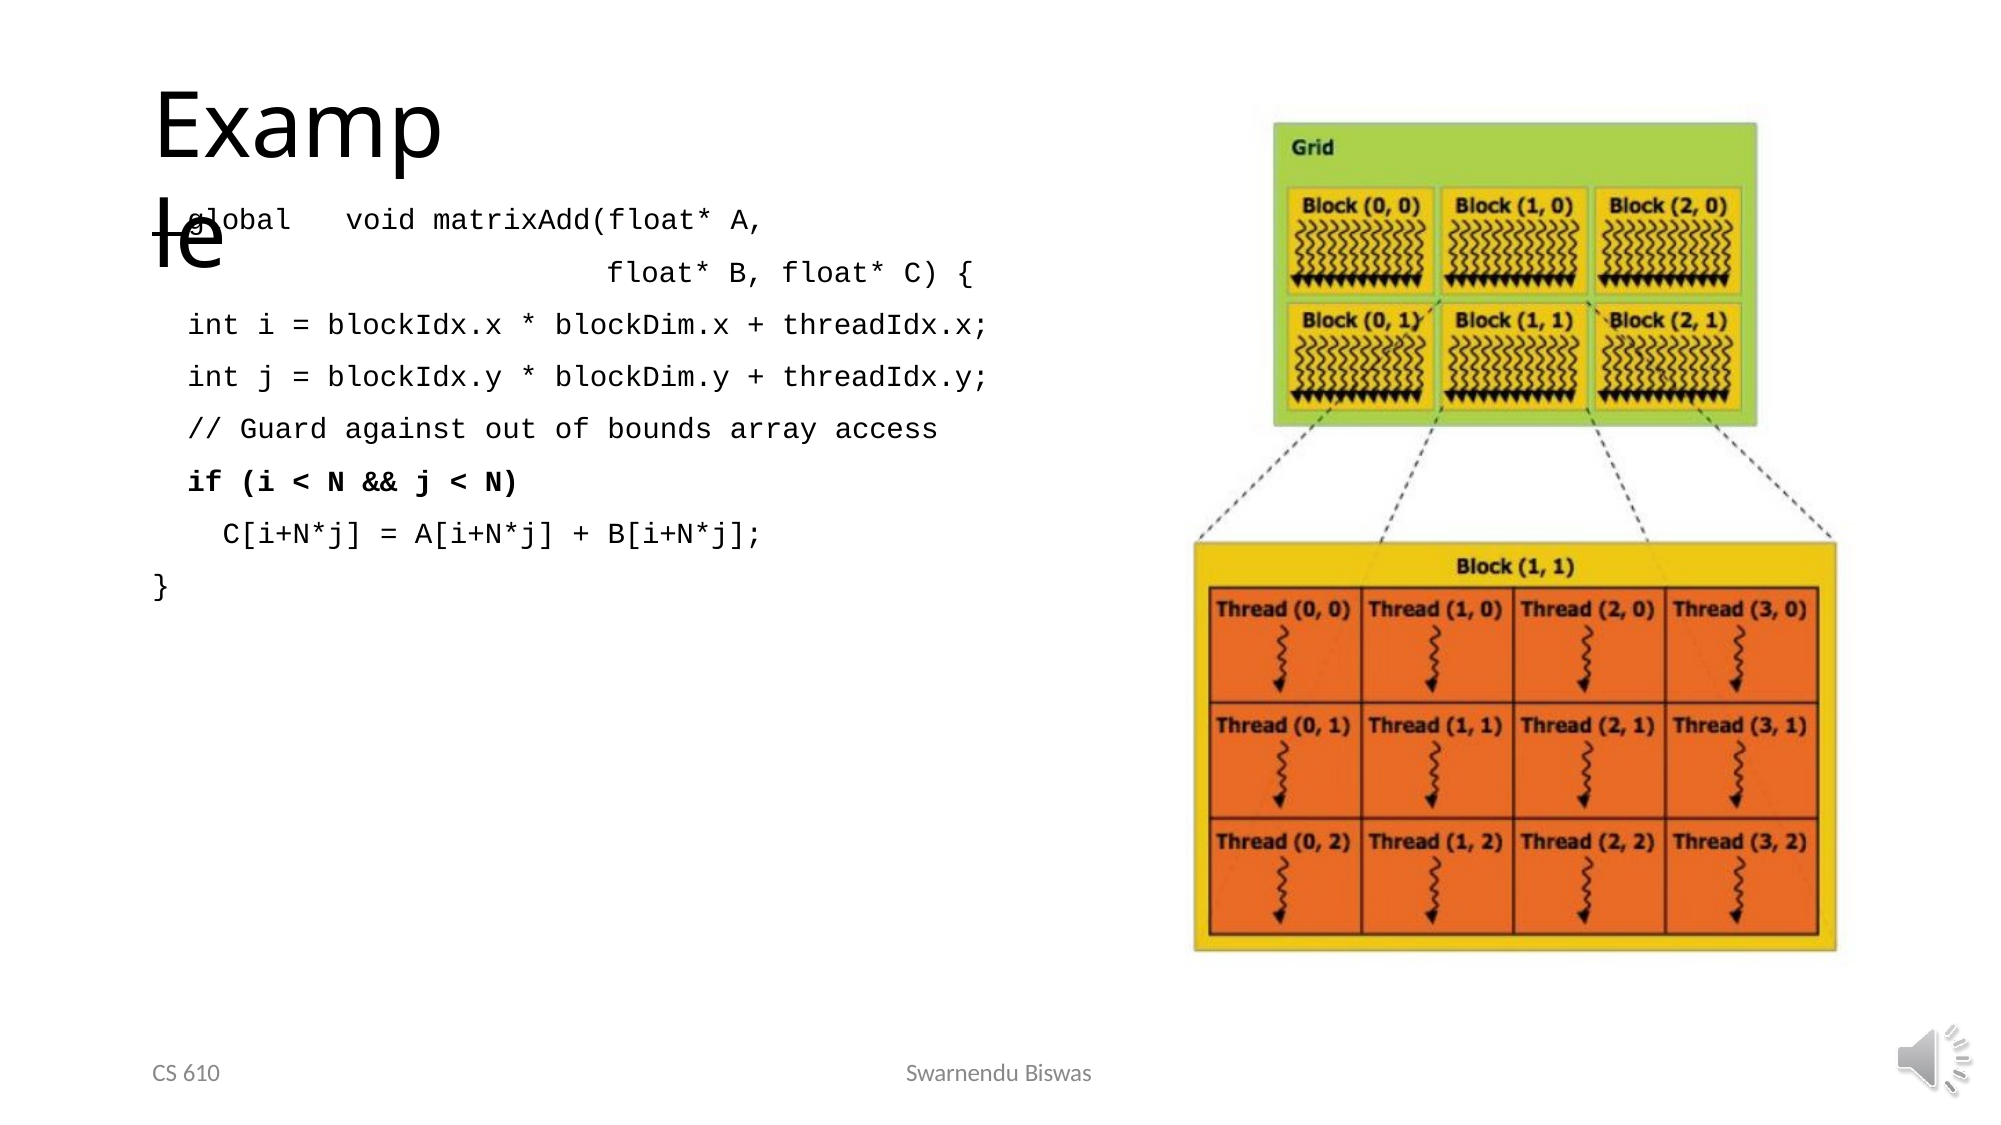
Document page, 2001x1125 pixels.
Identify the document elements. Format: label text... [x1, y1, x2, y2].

text_box global void matrixAdd(float* A, float* B, float* C) { int i = blockIdx.x * blockDim.x + threadIdx.x; int j = blockIdx.y * blockDim.y + threadIdx.y; // Guard against out of bounds array access if (i < N && j < N) C[i+N*j] = A[i+N*j] + B[i+N*j]; } [150, 181, 993, 602]
title Example [150, 63, 466, 181]
picture [1894, 1021, 1976, 1101]
footer CS 610 [150, 1060, 224, 1125]
slide_number Swarnendu Biswas [903, 1060, 1096, 1125]
picture [1185, 102, 1858, 968]
